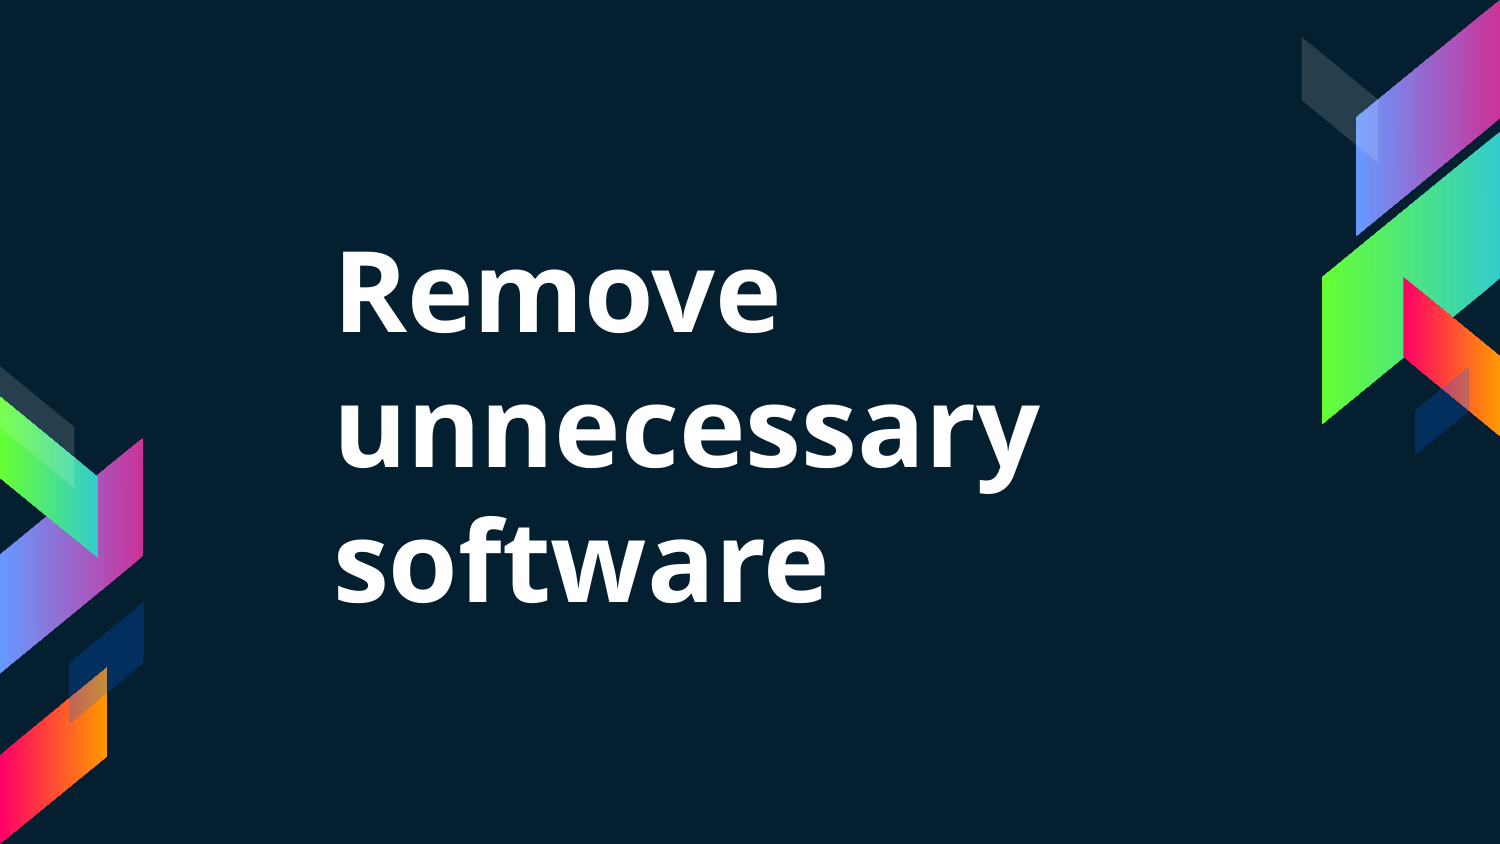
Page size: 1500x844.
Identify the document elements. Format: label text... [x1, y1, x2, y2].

text_box Remove unnecessary software [318, 449, 1243, 640]
